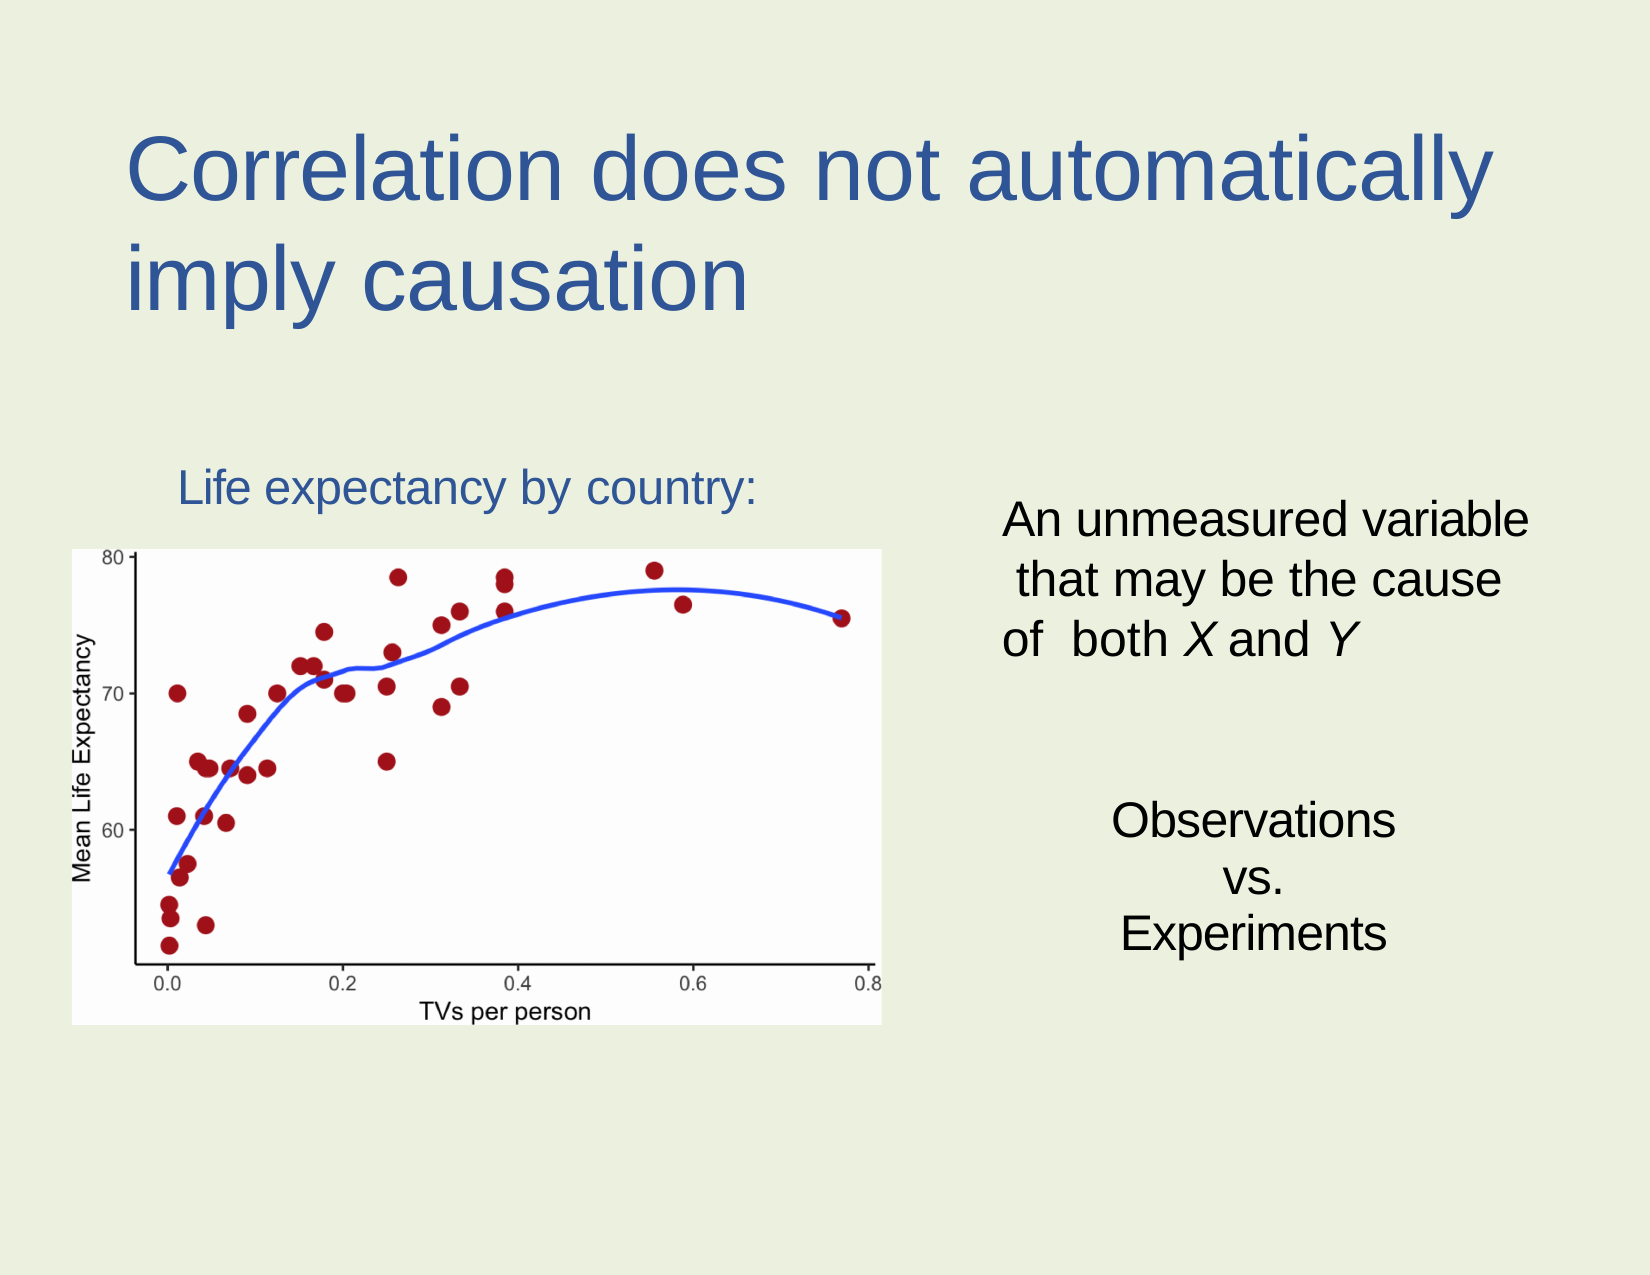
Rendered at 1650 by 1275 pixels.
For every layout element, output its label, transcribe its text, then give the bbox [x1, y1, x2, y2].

text_box [71, 549, 882, 1025]
text_box An unmeasured variable that may be the cause of both X and Y [999, 484, 1541, 667]
text_box Life expectancy by country: [174, 452, 762, 514]
text_box Correlation does not automatically imply causation [124, 99, 1563, 329]
text_box Observations vs. Experiments [1074, 788, 1433, 961]
